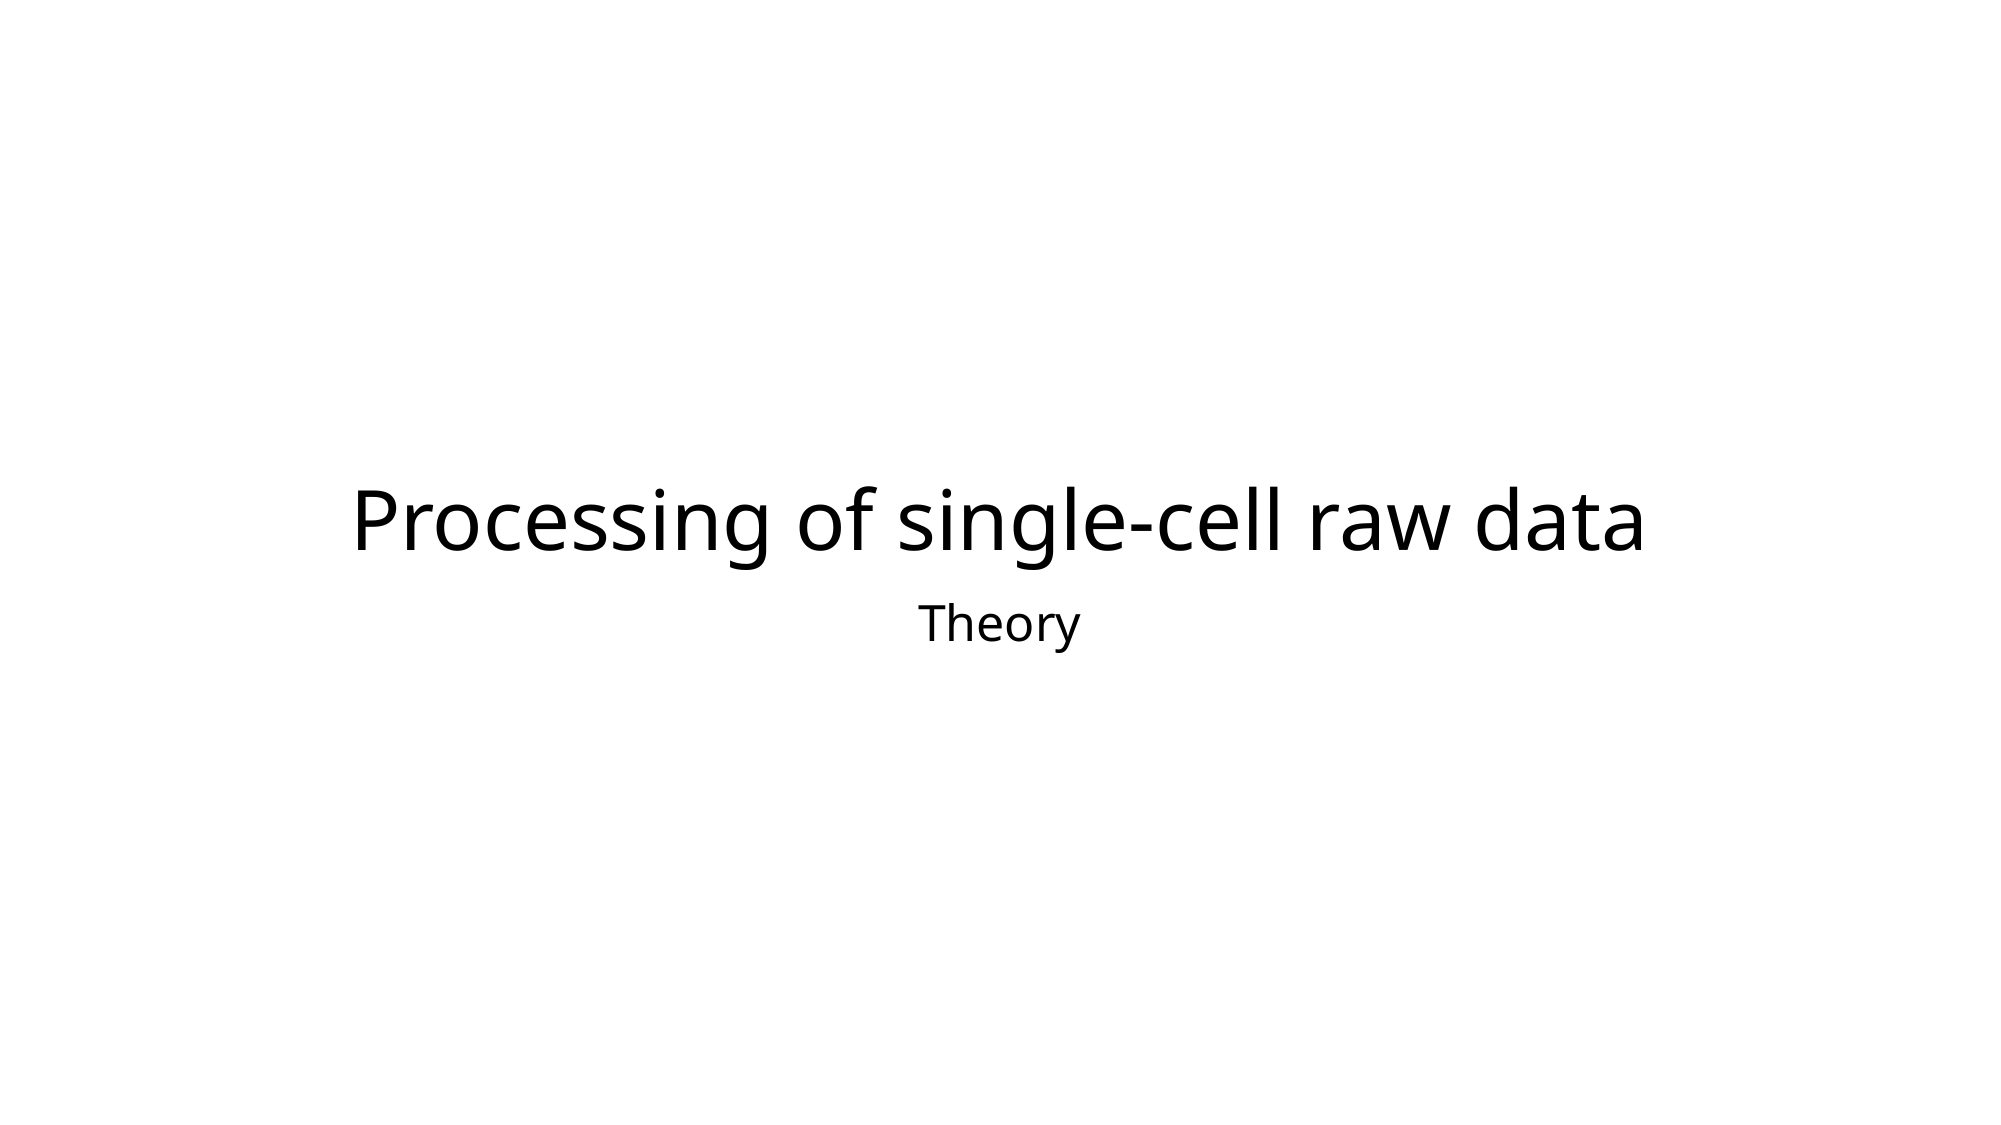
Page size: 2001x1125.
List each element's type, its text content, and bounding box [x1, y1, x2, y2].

title Processing of single-cell raw data [249, 184, 1750, 576]
subtitle Theory [249, 590, 1750, 863]
